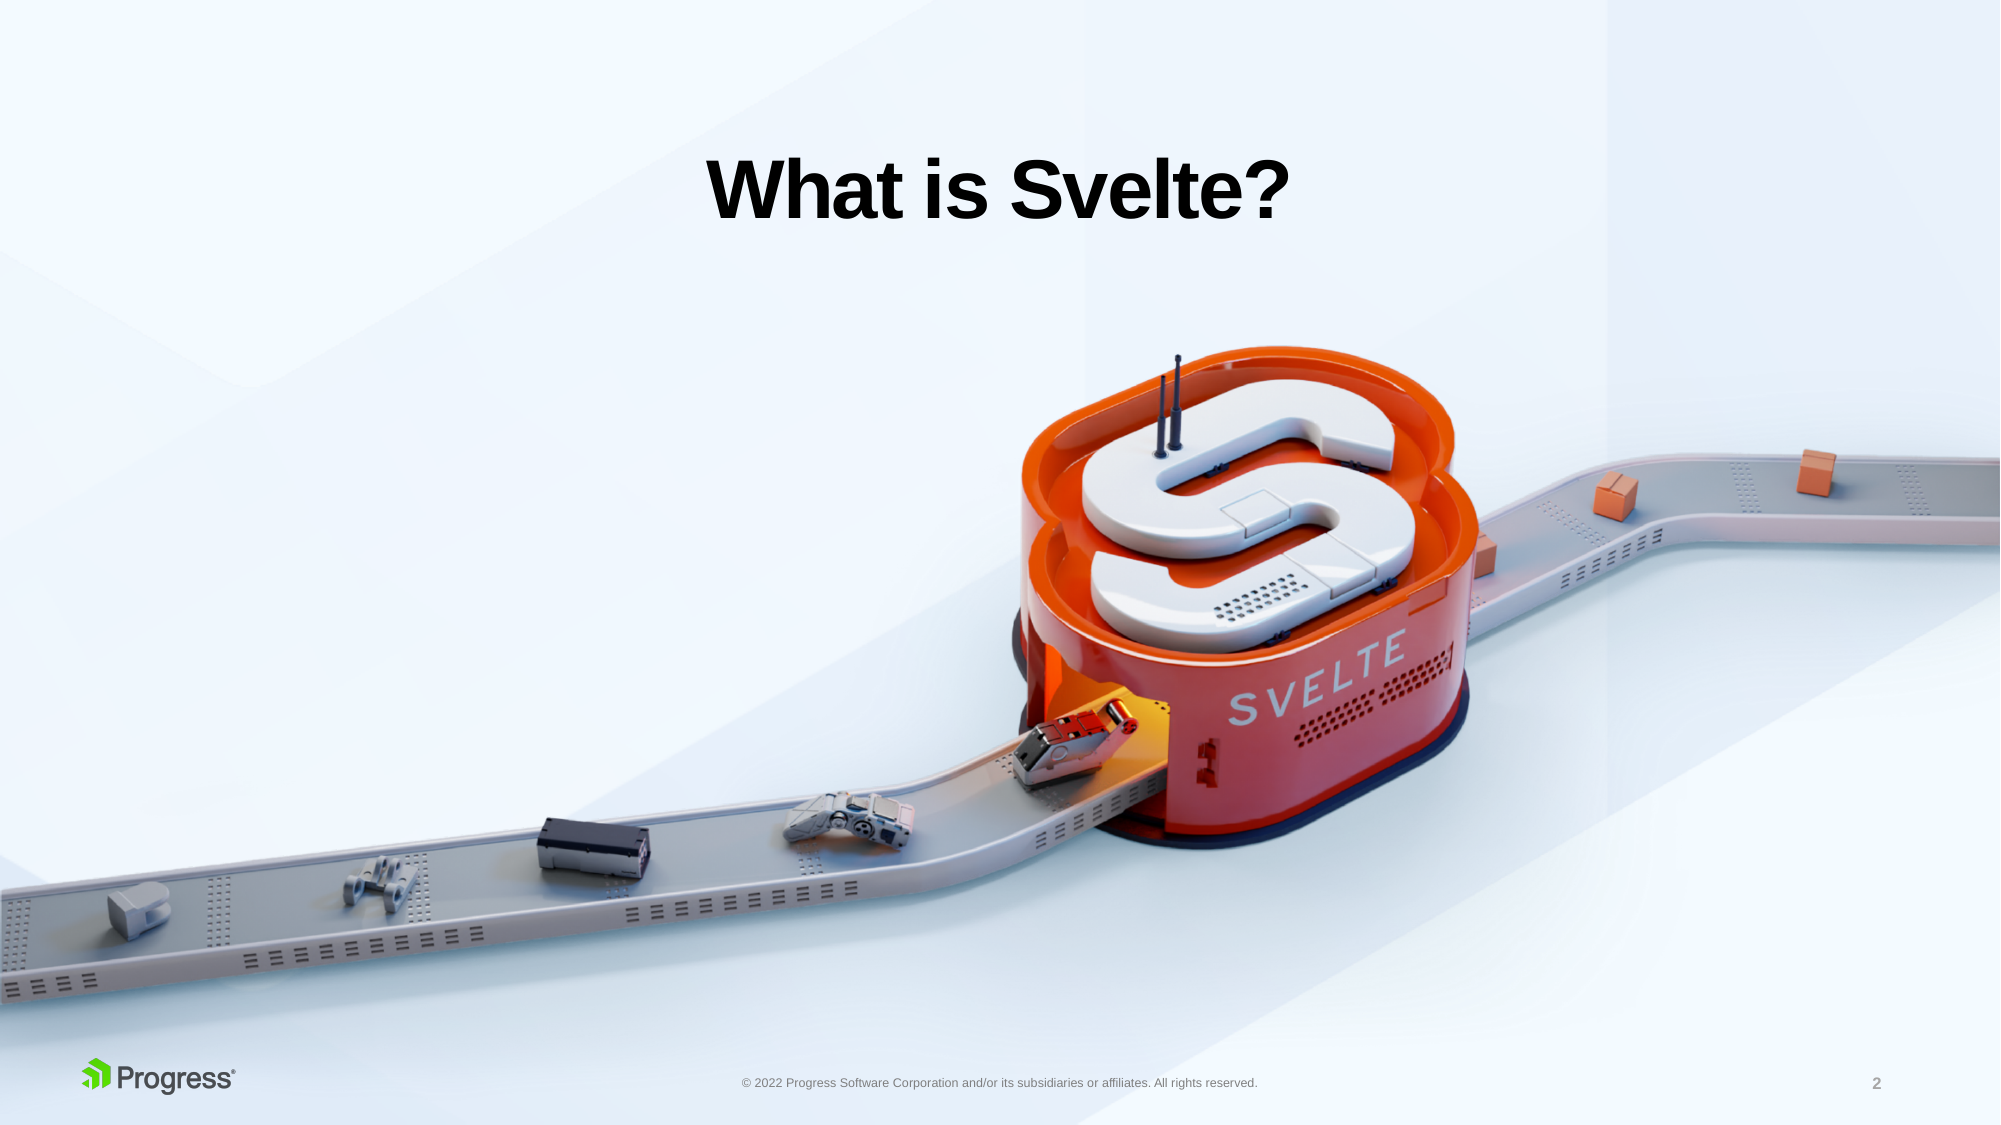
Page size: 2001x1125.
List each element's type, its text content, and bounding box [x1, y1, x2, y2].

title What is Svelte? [567, 66, 1433, 175]
picture [0, 0, 2000, 1125]
